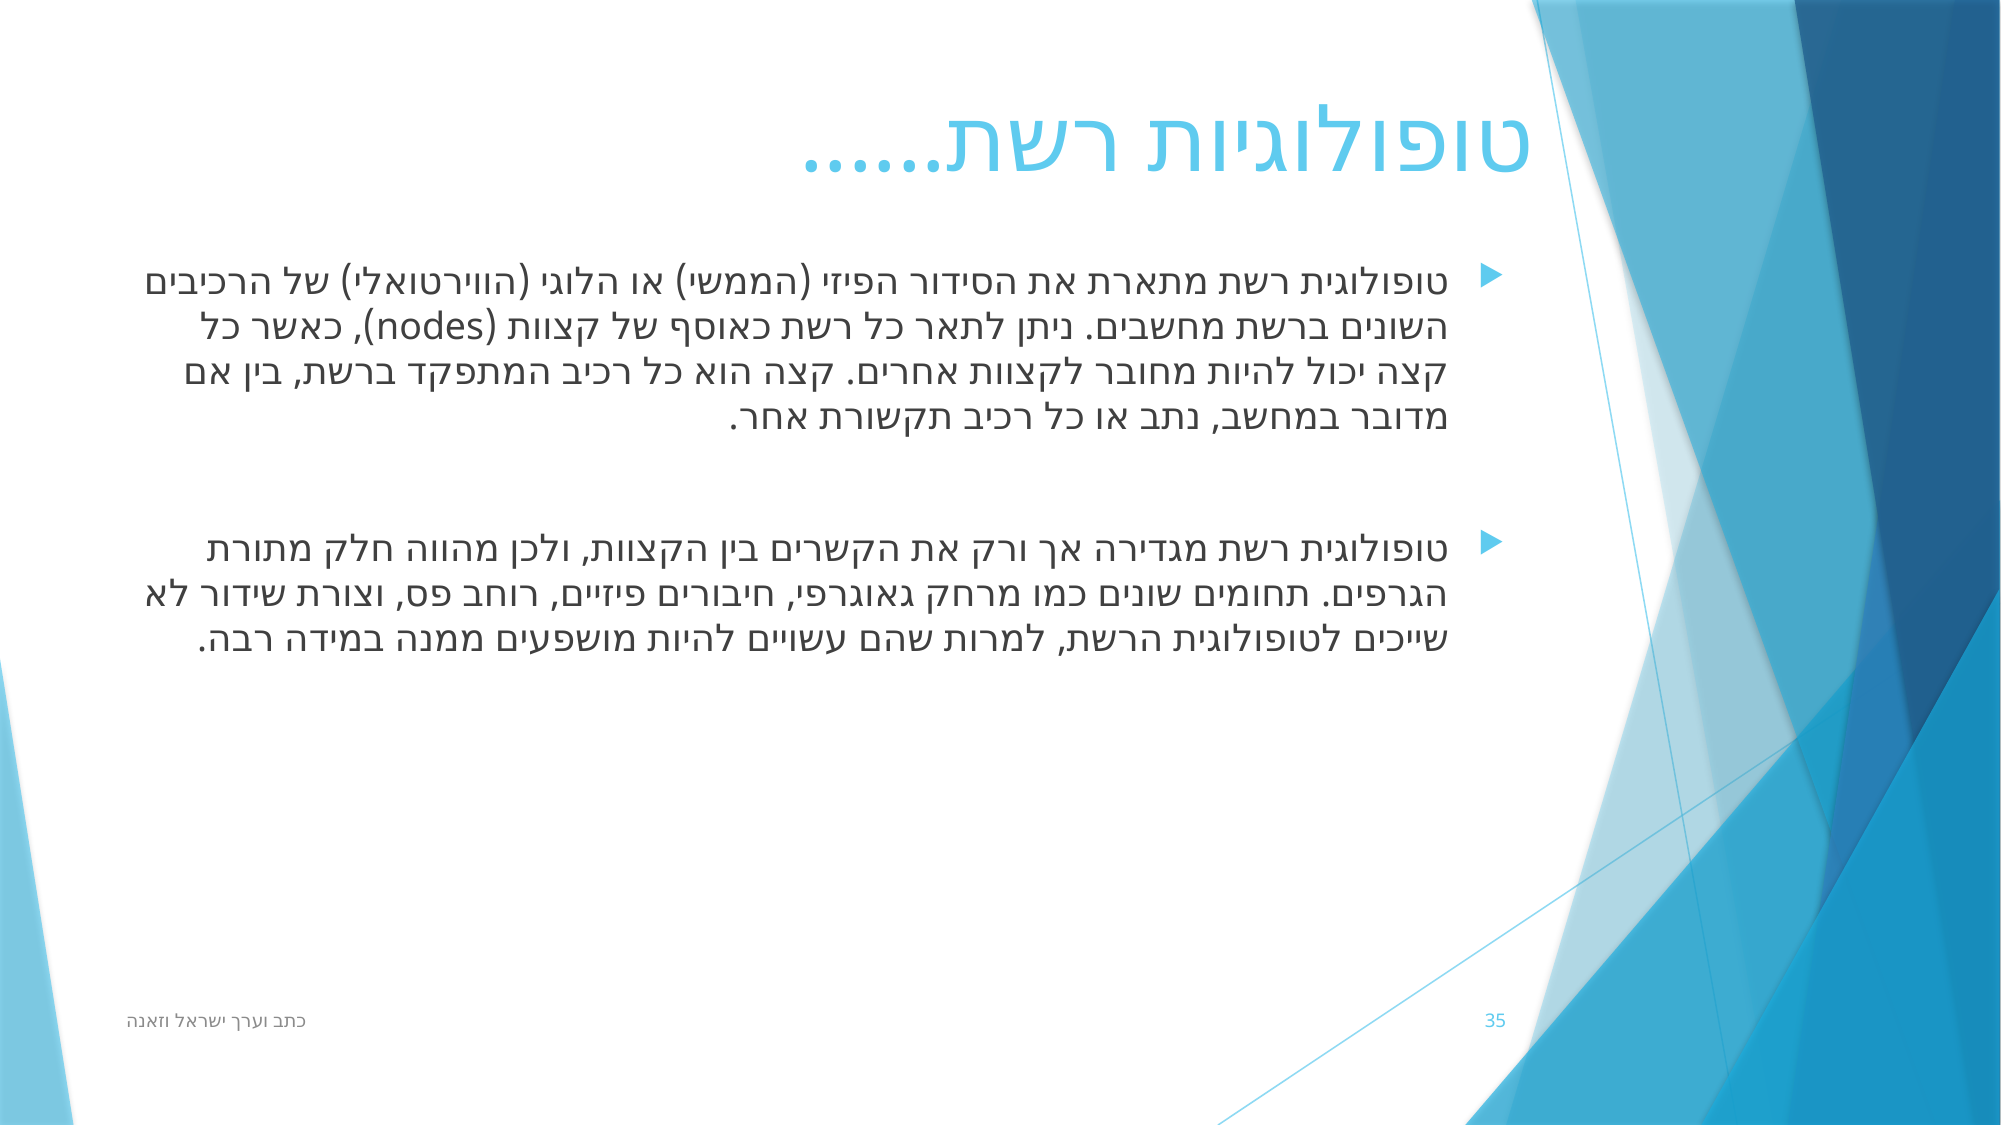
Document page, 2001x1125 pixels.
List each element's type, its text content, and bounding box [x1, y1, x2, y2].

title טופולוגיות רשת...... [139, 72, 1550, 289]
footer כתב וערך ישראל וזאנה [111, 991, 1145, 1051]
list טופולוגית רשת מתארת את הסידור הפיזי (הממשי) או הלוגי (הווירטואלי) של הרכיבים השונים ברשת מחשבים. ניתן לתאר כל רשת כאוסף של קצוות (nodes), כאשר כל קצה יכול להיות מחובר לקצוות אחרים. קצה הוא כל רכיב המתפקד ברשת, בין אם מדובר במחשב, נתב או כל רכיב תקשורת אחר. טופולוגית רשת מגדירה אך ורק את הקשרים בין הקצוות, ולכן מהווה חלק מתורת הגרפים. תחומים שונים כמו מרחק גאוגרפי, חיבורים פיזיים, רוחב פס, וצורת שידור לא שייכים לטופולוגית הרשת, למרות שהם עשויים להיות מושפעים ממנה במידה רבה. [111, 249, 1522, 887]
slide_number 35 [1409, 991, 1522, 1051]
